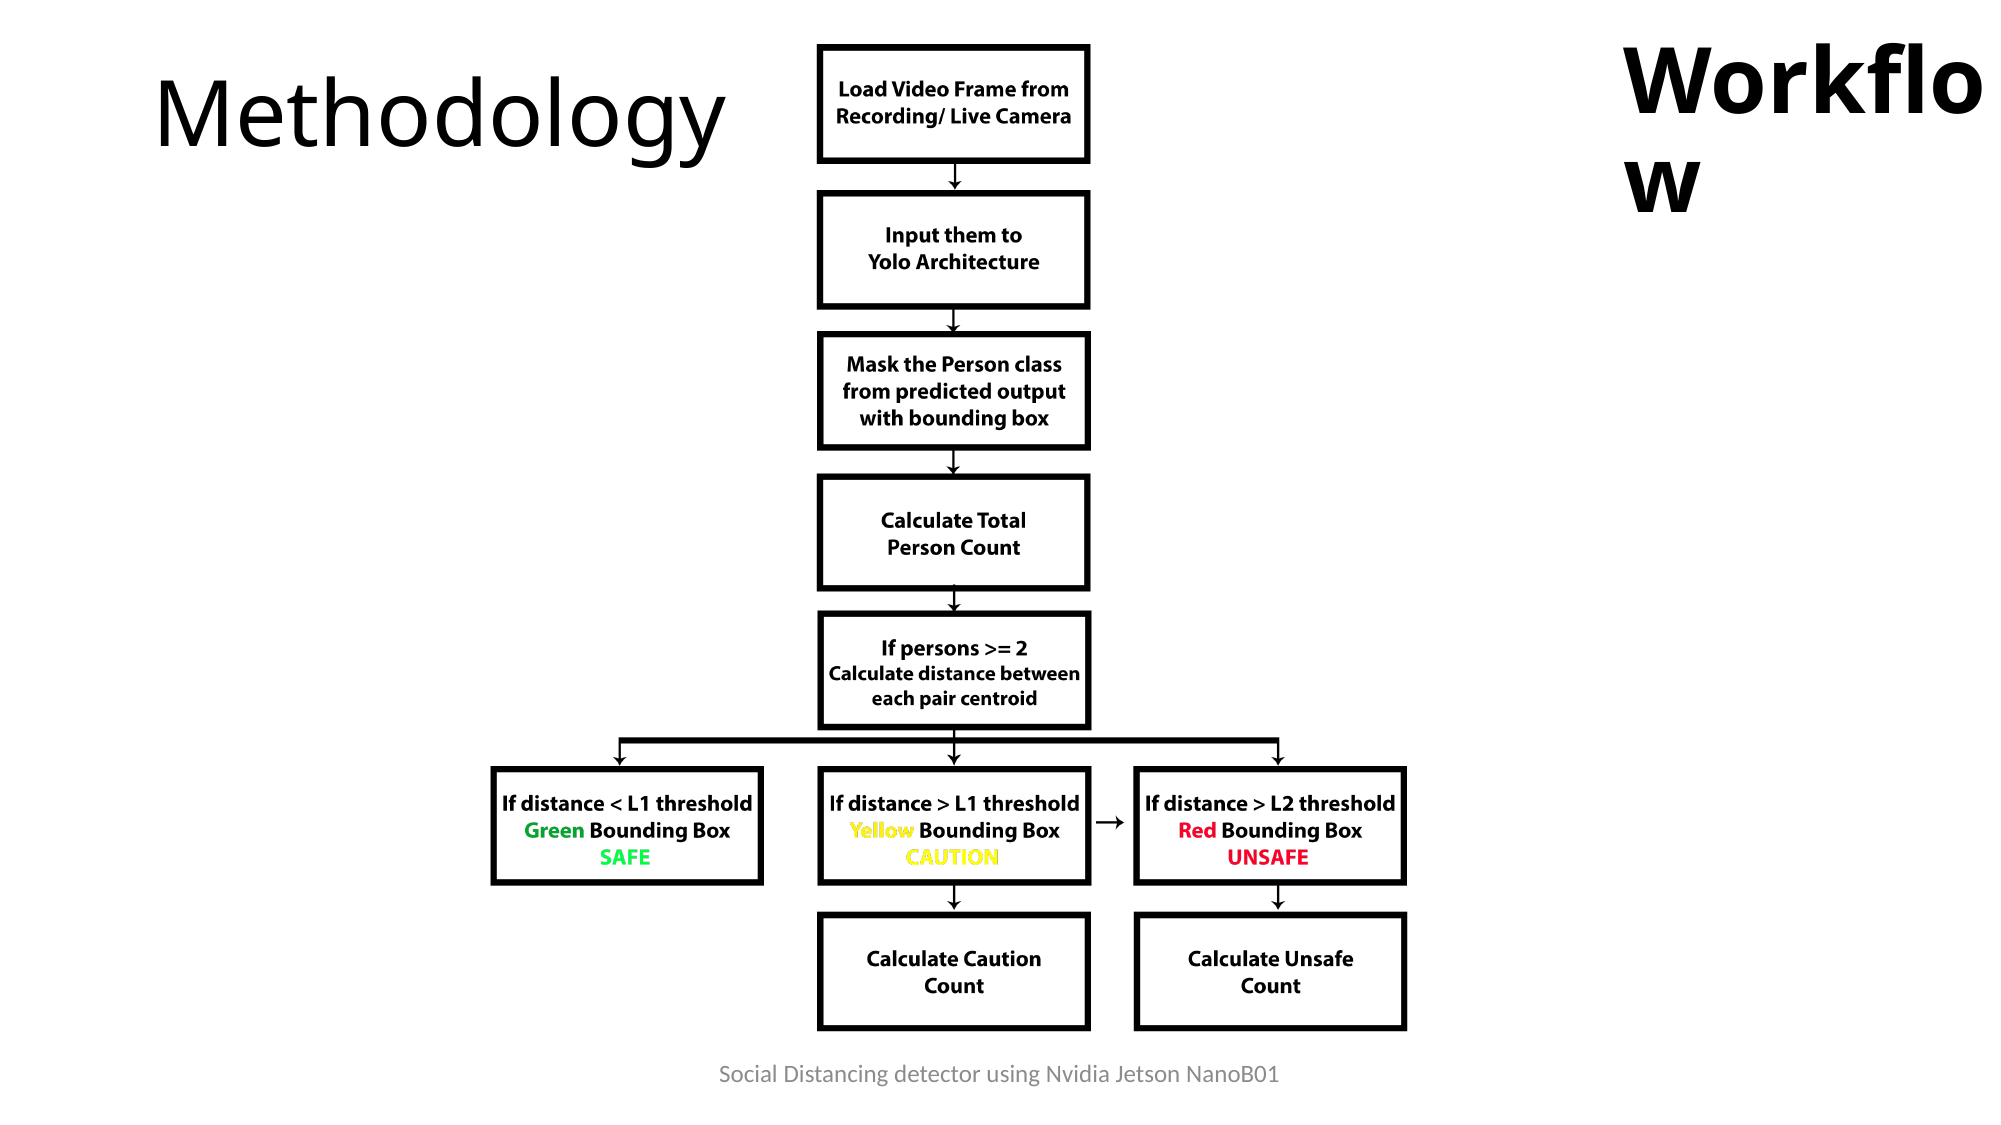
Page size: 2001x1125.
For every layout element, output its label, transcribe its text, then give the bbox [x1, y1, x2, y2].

text_box Methodology [1472, 59, 1863, 278]
footer Social Distancing detector using Nvidia Jetson NanoB01 [662, 1057, 1338, 1103]
picture [437, 22, 1472, 1057]
text_box Methodology [137, 59, 437, 278]
text_box Workflow [1608, 26, 2000, 138]
